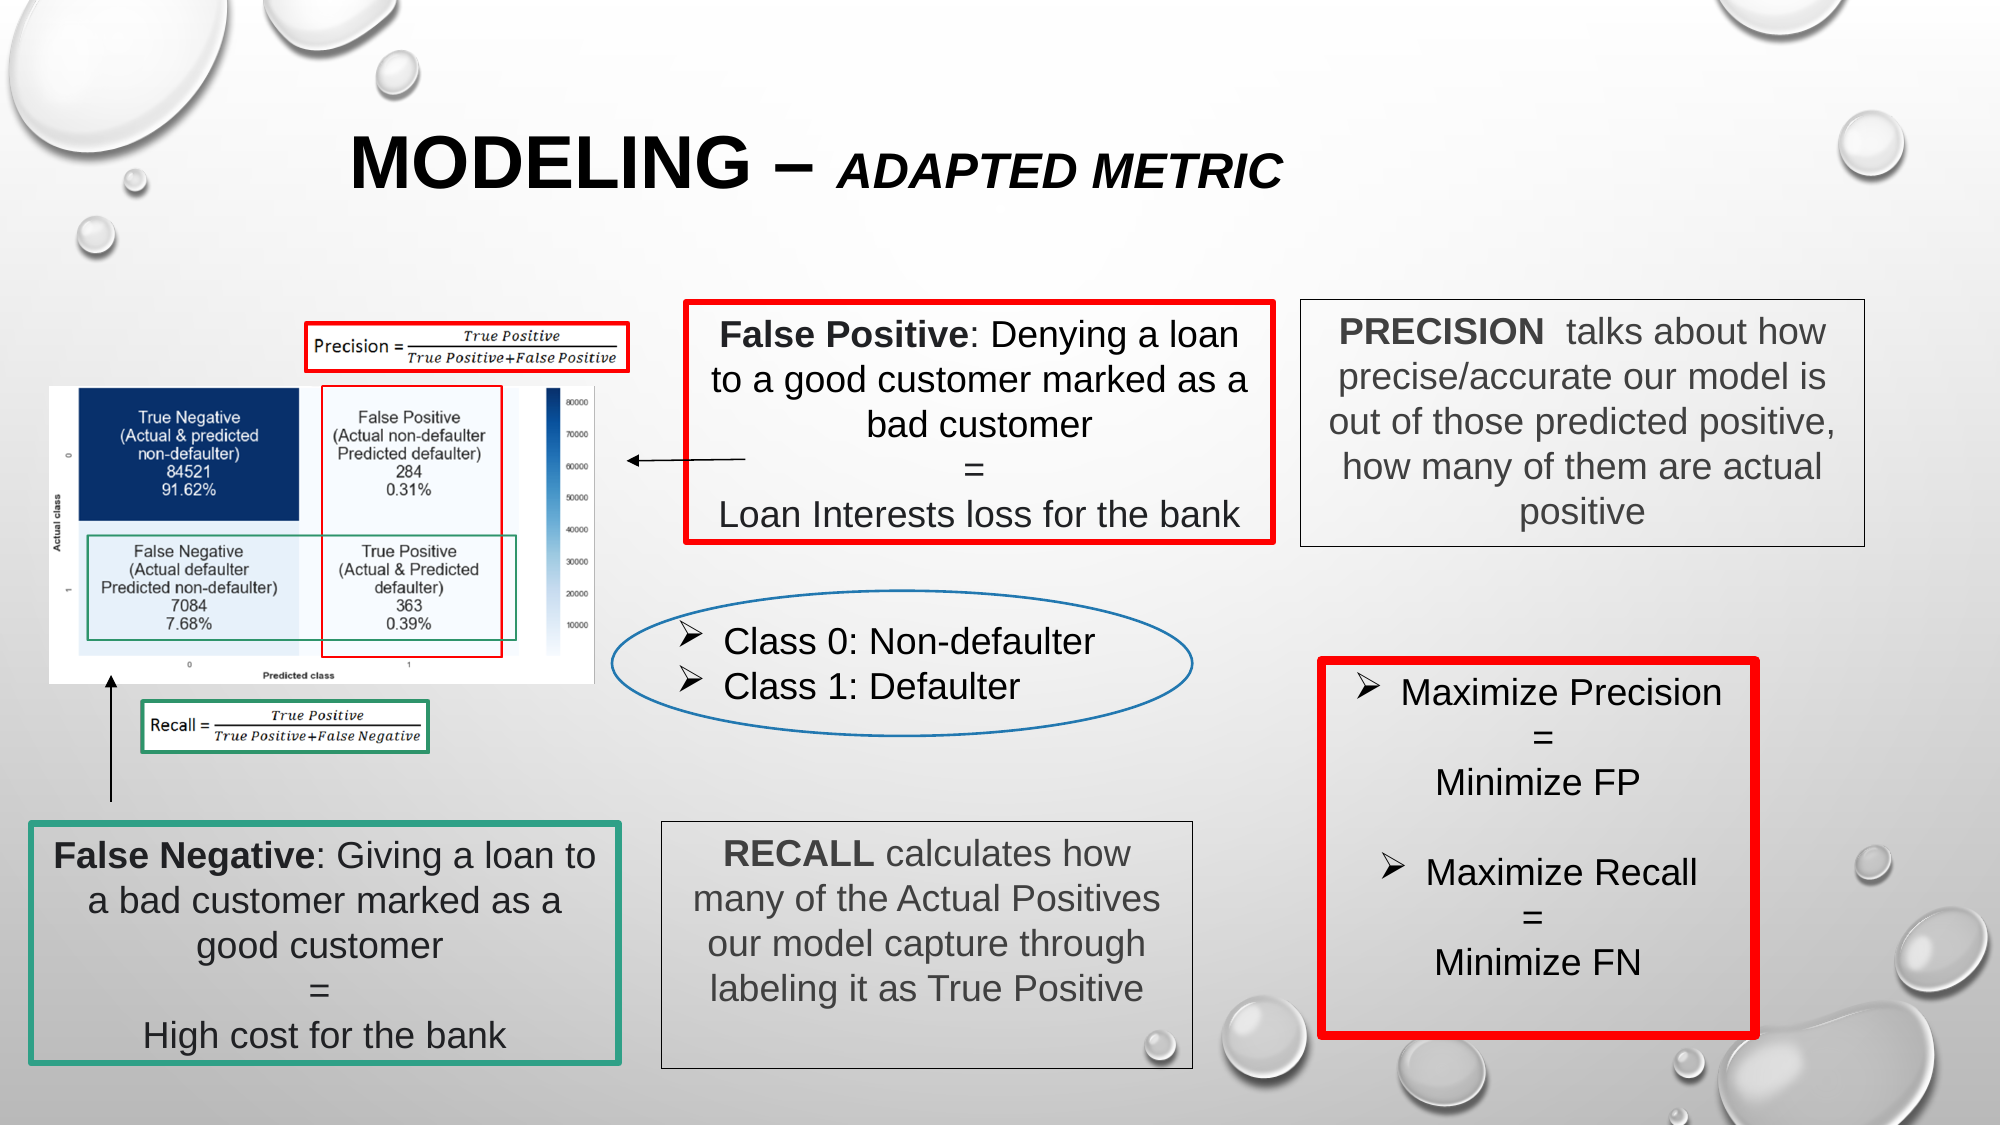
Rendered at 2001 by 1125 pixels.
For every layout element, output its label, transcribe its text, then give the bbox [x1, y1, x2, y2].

text_box False Positive: Denying a loan to a good customer marked as a bad customer = Loan Interests loss for the bank [685, 302, 1274, 542]
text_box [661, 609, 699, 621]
text_box RECALL calculates how many of the Actual Positives our model capture through labeling it as True Positive [661, 821, 1193, 1069]
picture [0, 0, 2000, 1125]
title Modeling – Adapted metric [111, 99, 1522, 229]
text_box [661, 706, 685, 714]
text_box [635, 589, 1194, 738]
text_box Maximize Precision = Minimize FP Maximize Recall = Minimize FN [1321, 660, 1756, 1036]
text_box Class 0: Non-defaulter Class 1: Defaulter [1105, 609, 1180, 639]
text_box False Negative: Giving a loan to a bad customer marked as a good customer = High cost for the bank [31, 823, 619, 1064]
text_box Class 0: Non-defaulter Class 1: Defaulter [1119, 687, 1180, 714]
text_box PRECISION talks about how precise/accurate our model is out of those predicted positive, how many of them are actual positive [1300, 299, 1865, 547]
